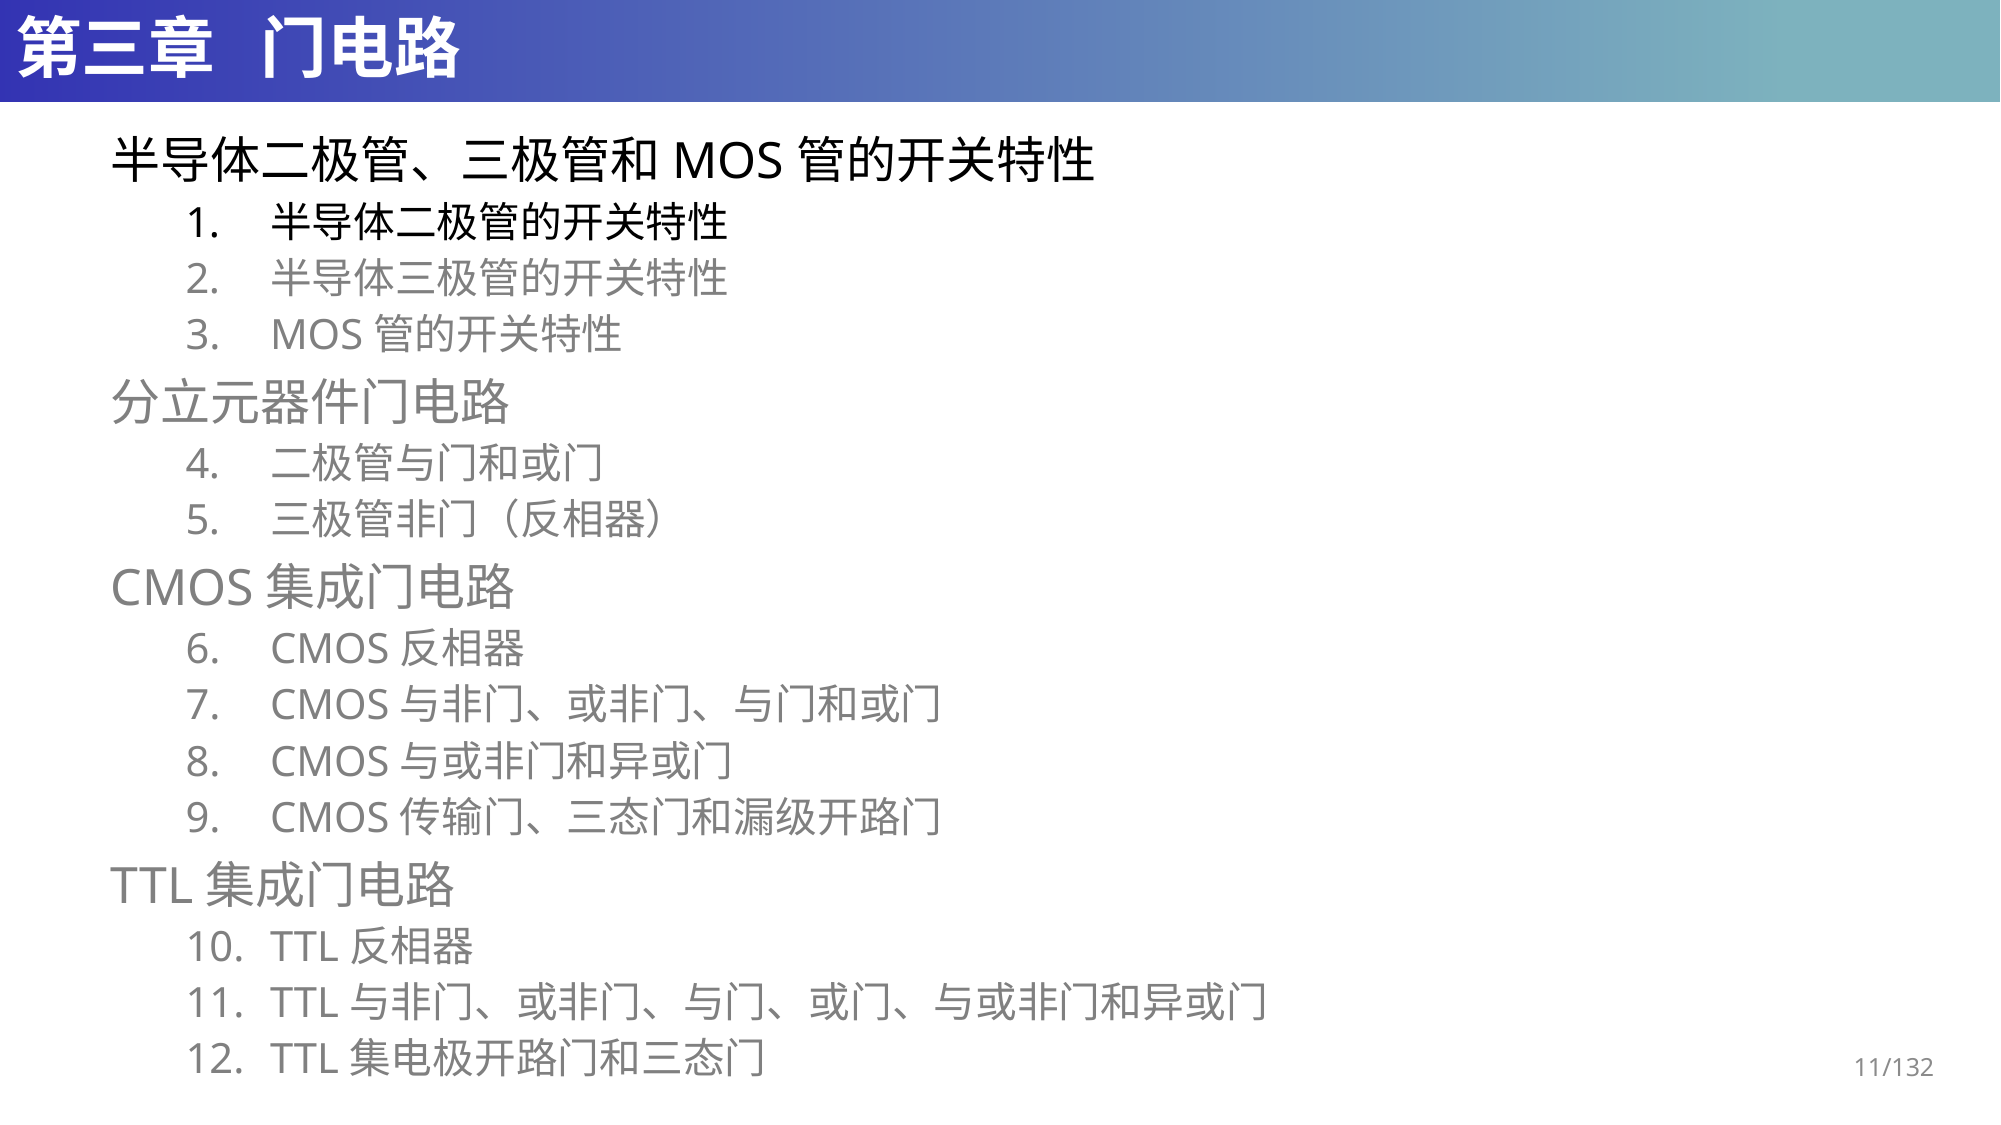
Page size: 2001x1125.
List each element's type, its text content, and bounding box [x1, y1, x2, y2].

slide_number 11/132 [1797, 1038, 1950, 1099]
text_box 半导体二极管、三极管和MOS管的开关特性 半导体二极管的开关特性 半导体三极管的开关特性 MOS管的开关特性 分立元器件门电路 二极管与门和或门 三极管非门（反相器） CMOS集成门电路 CMOS反相器 CMOS与非门、或非门、与门和或门 CMOS与或非门和异或门 CMOS传输门、三态门和漏级开路门 TTL集成门电路 TTL反相器 TTL与非门、或非门、与门、或门、与或非门和异或门 TTL集电极开路门和三态门 [95, 121, 1454, 1090]
title 第三章 门电路 [0, 0, 2000, 102]
